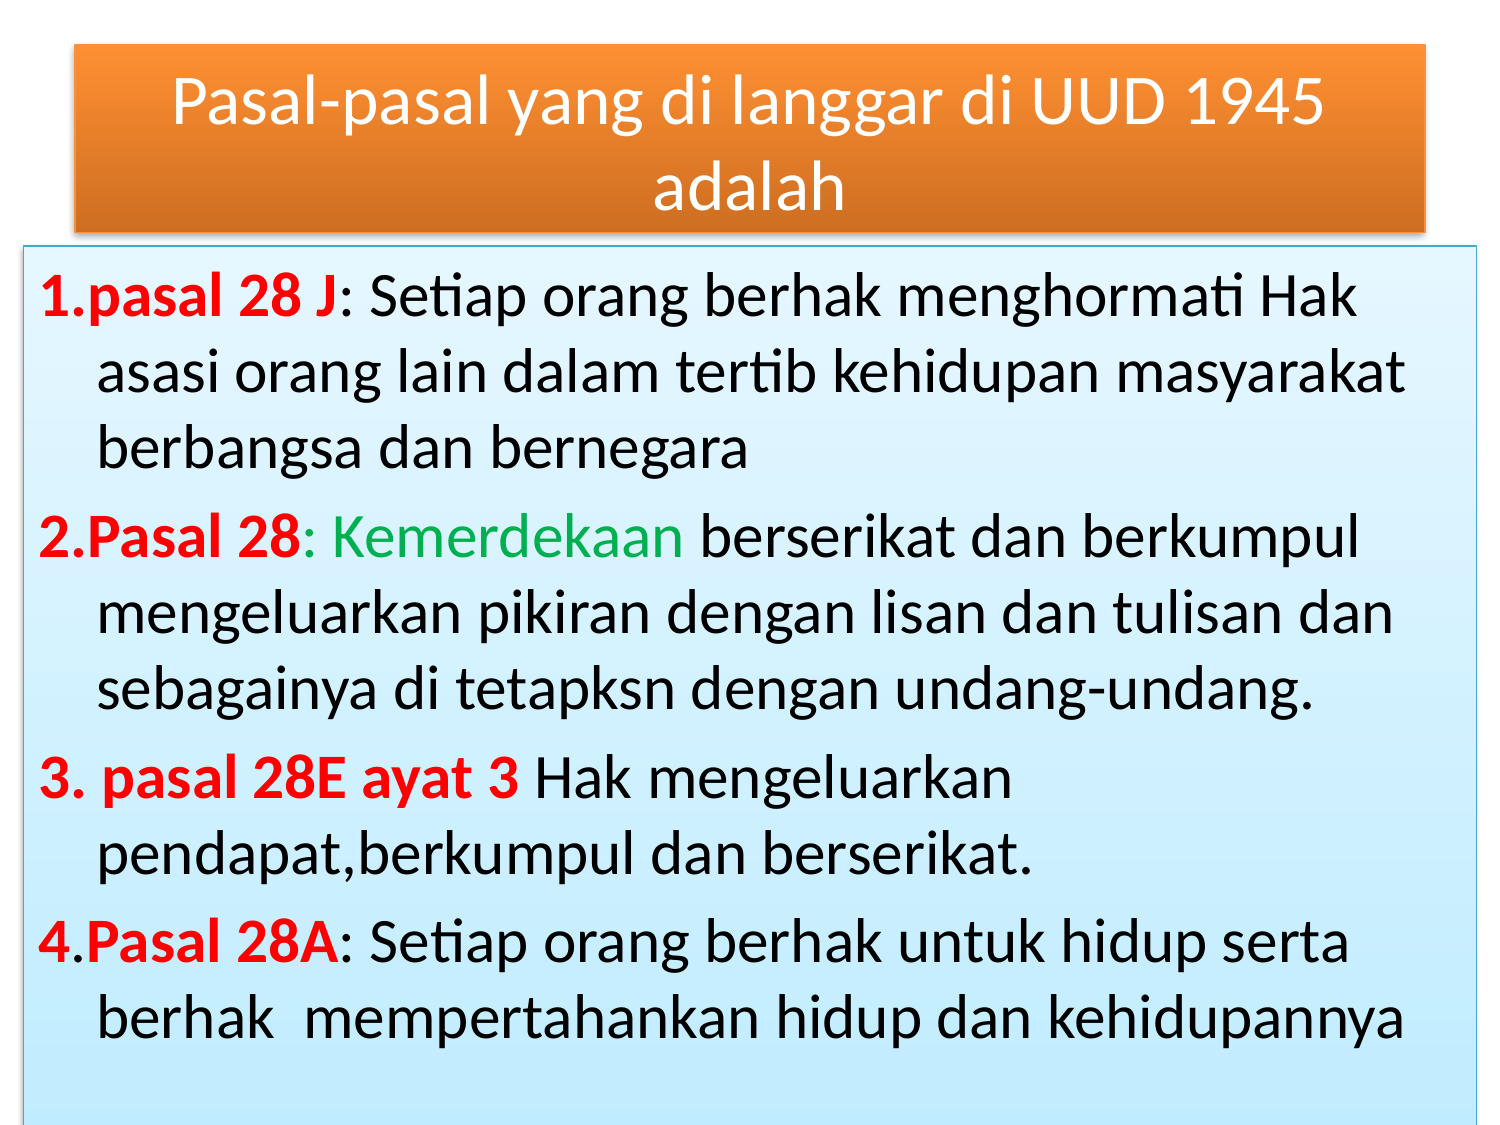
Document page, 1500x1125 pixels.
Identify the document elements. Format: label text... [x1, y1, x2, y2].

title Pasal-pasal yang di langgar di UUD 1945 adalah [74, 44, 1426, 233]
list 1.pasal 28 J: Setiap orang berhak menghormati Hak asasi orang lain dalam tertib kehidupan masyarakat berbangsa dan bernegara 2.Pasal 28: Kemerdekaan berserikat dan berkumpul mengeluarkan pikiran dengan lisan dan tulisan dan sebagainya di tetapksn dengan undang-undang. 3. pasal 28E ayat 3 Hak mengeluarkan pendapat,berkumpul dan berserikat. 4.Pasal 28A: Setiap orang berhak untuk hidup serta berhak mempertahankan hidup dan kehidupannya [23, 245, 1477, 1125]
